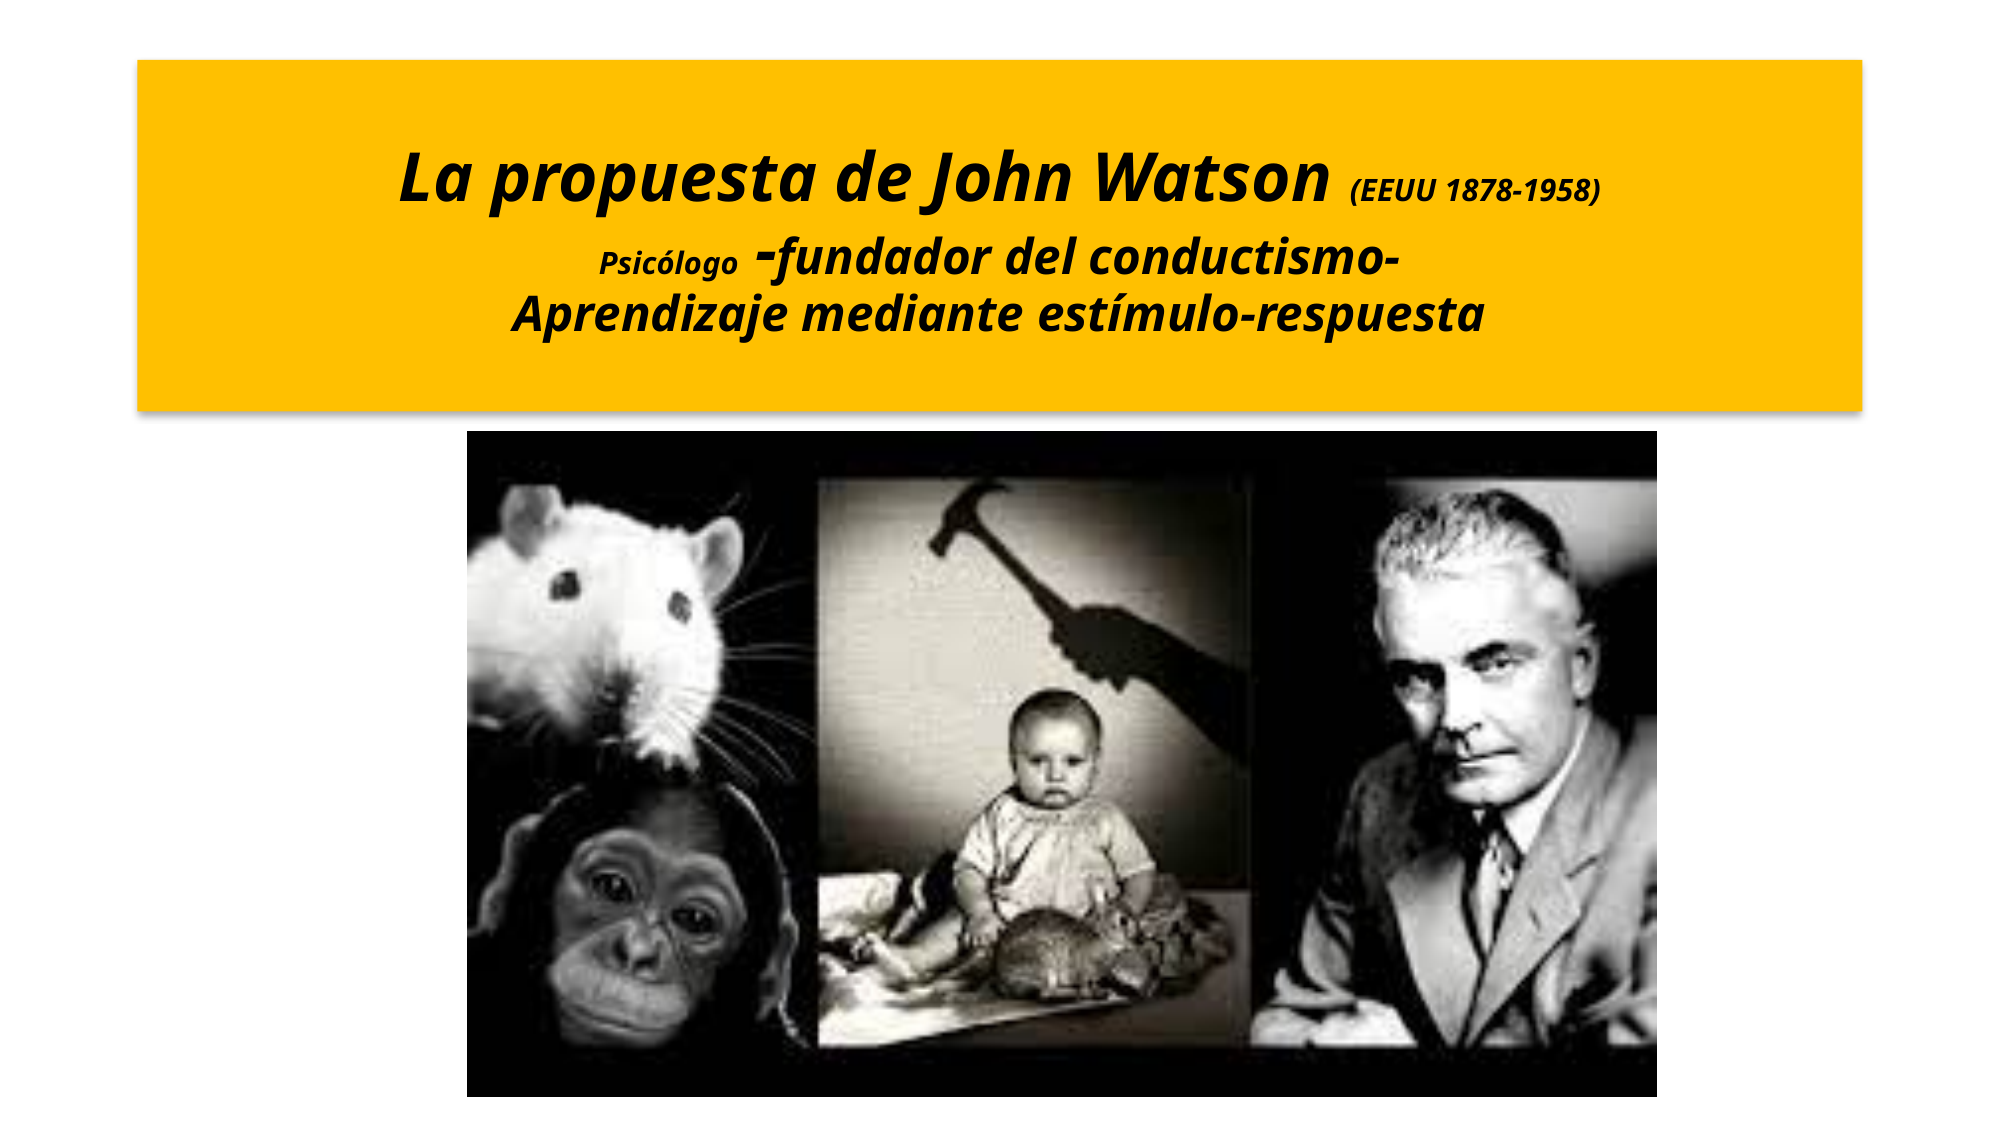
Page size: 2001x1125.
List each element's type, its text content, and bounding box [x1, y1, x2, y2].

picture [467, 431, 1657, 1097]
title La propuesta de John Watson (EEUU 1878-1958) Psicólogo -fundador del conductismo- Aprendizaje mediante estímulo-respuesta [137, 59, 1863, 412]
